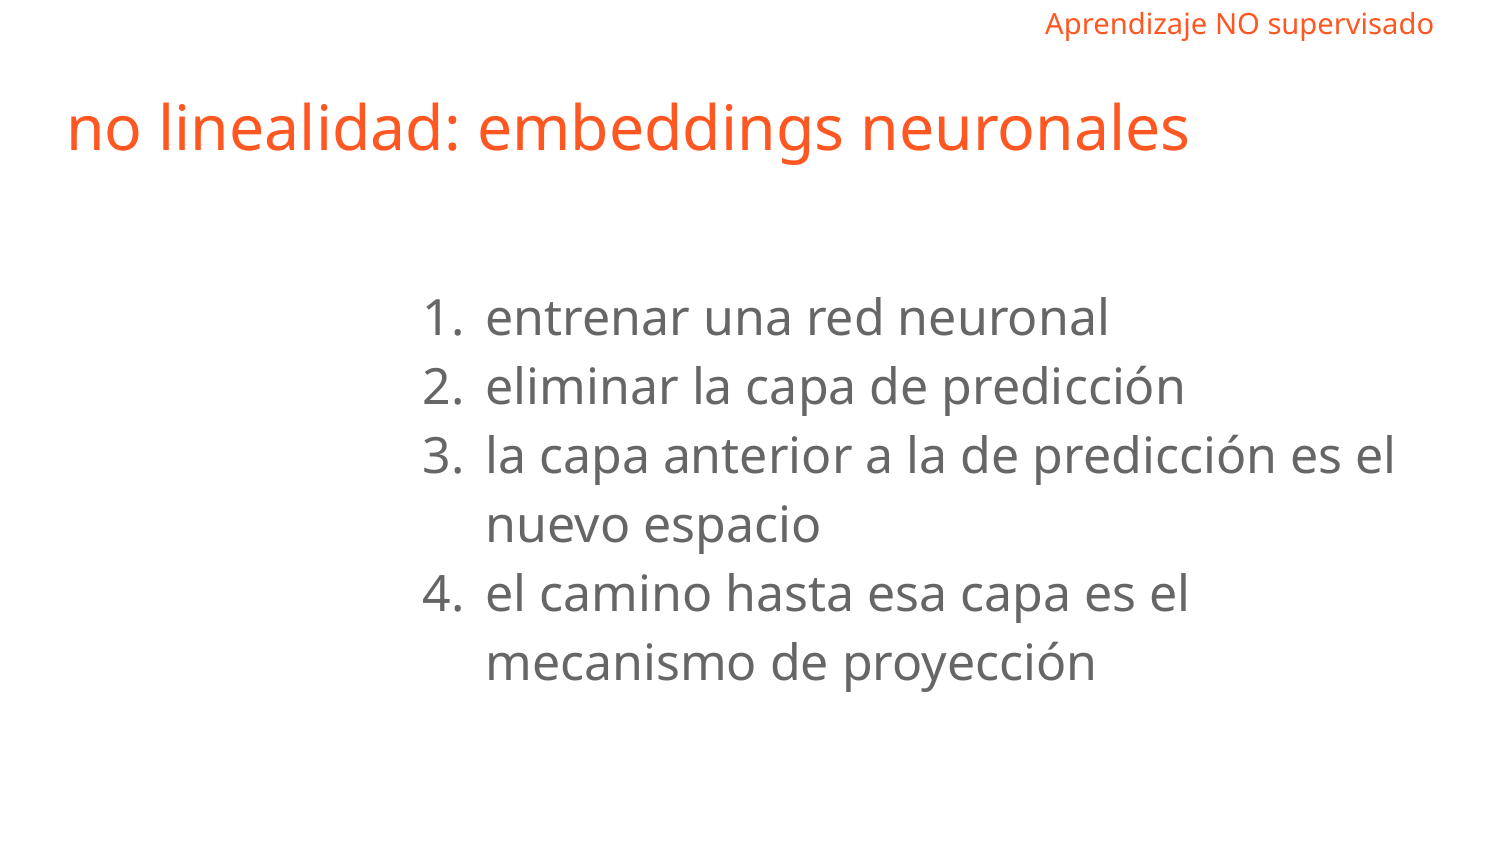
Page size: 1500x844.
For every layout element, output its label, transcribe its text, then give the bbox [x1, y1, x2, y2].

list entrenar una red neuronal eliminar la capa de predicción la capa anterior a la de predicción es el nuevo espacio el camino hasta esa capa es el mecanismo de proyección [395, 261, 1433, 755]
title no linealidad: embeddings neuronales [51, 72, 1449, 167]
